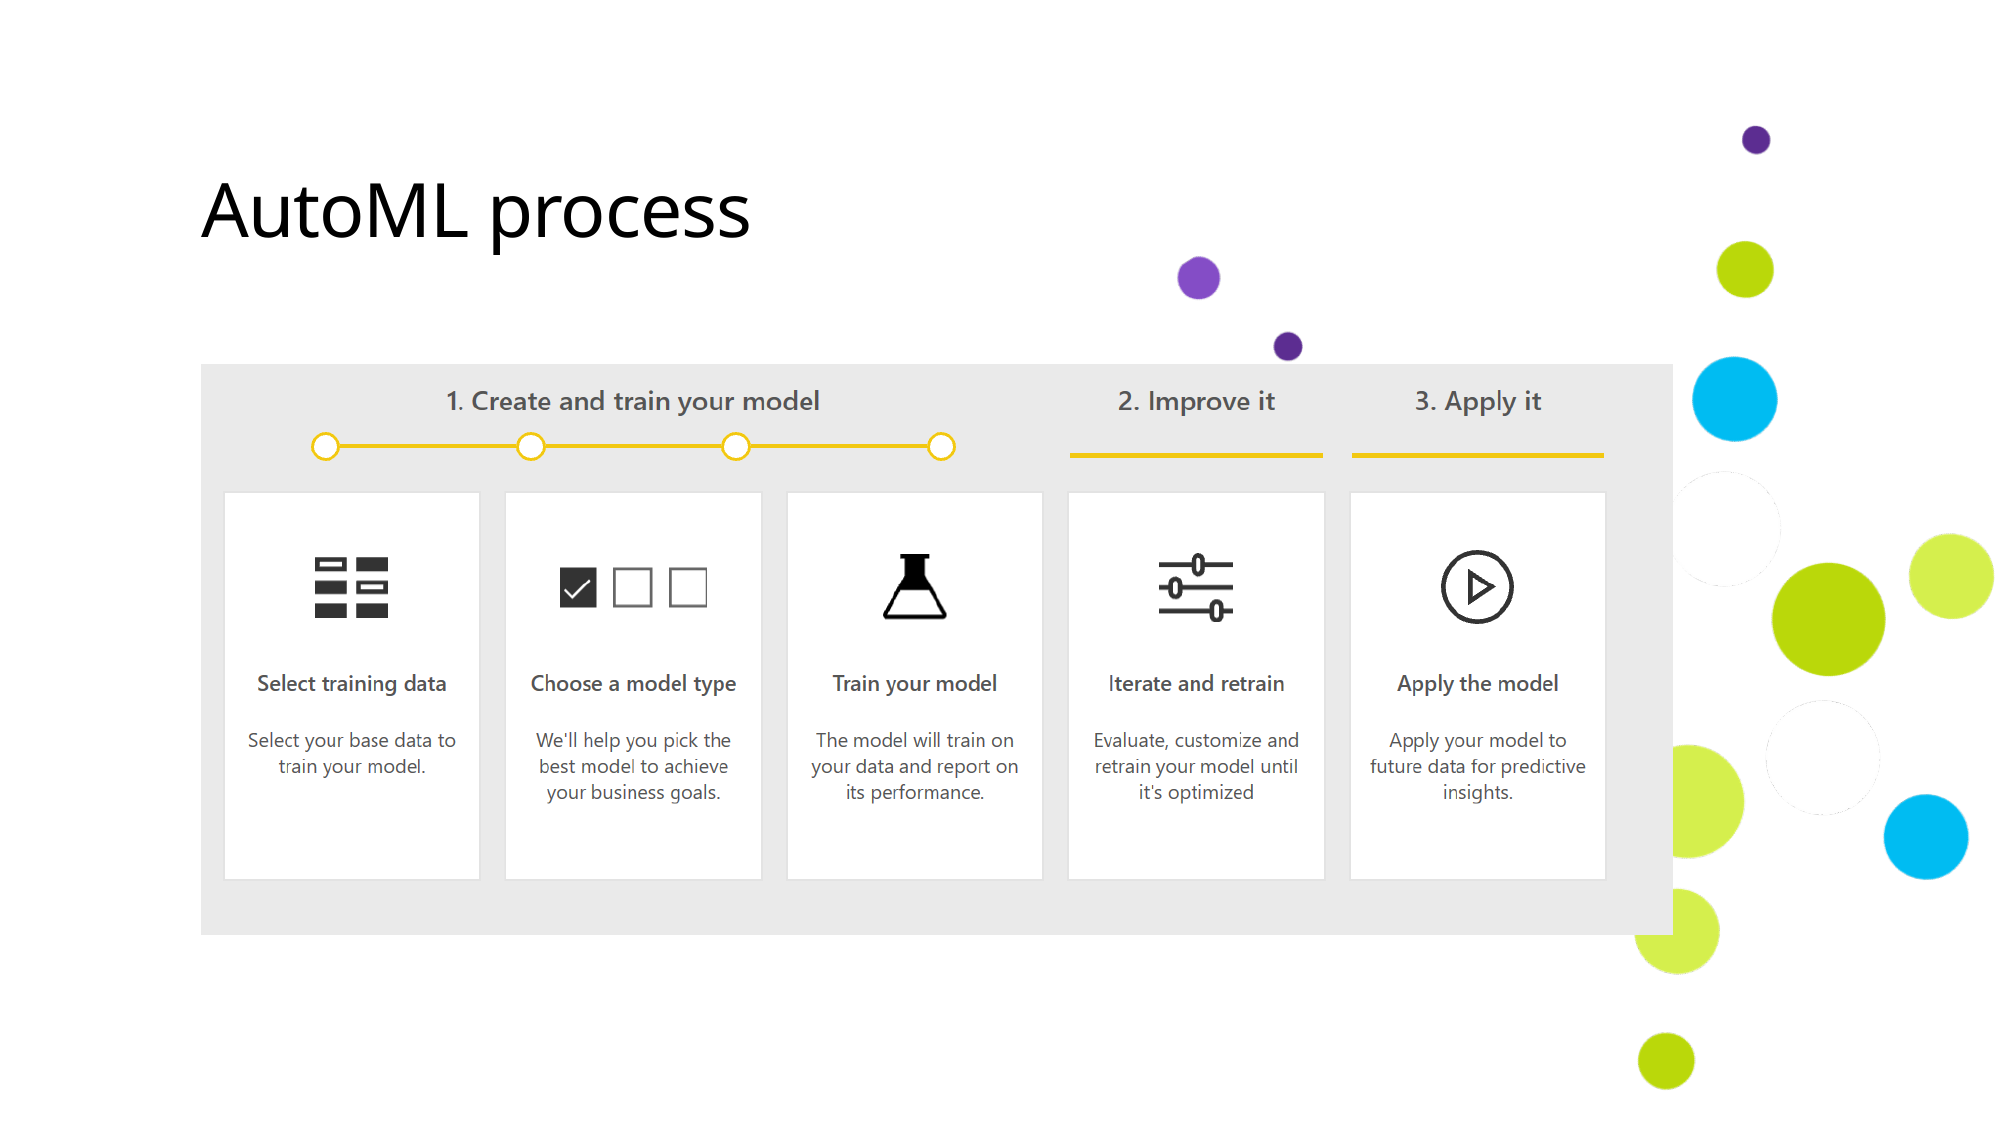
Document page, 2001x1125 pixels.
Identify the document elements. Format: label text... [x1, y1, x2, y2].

title AutoML process [201, 172, 1702, 254]
picture [200, 96, 2000, 1125]
